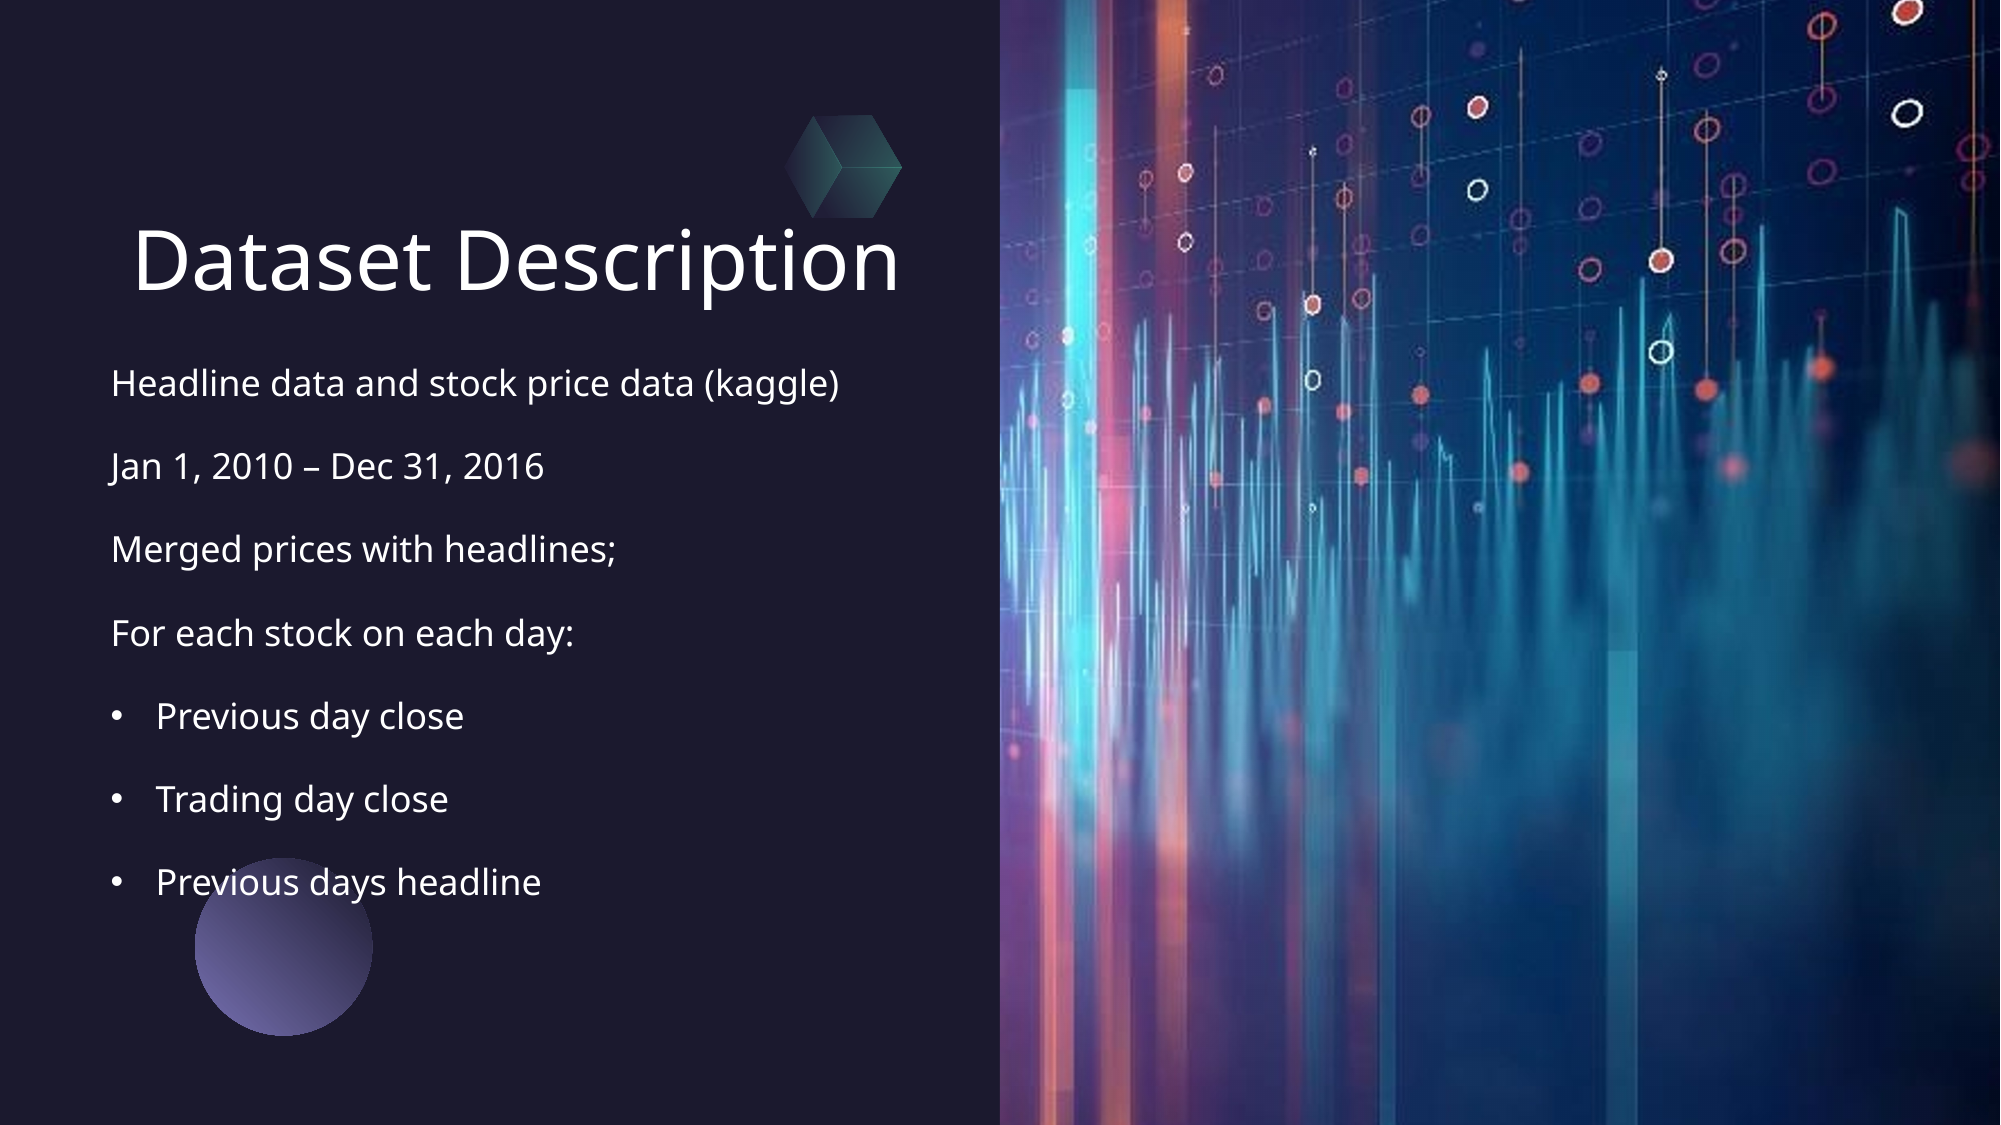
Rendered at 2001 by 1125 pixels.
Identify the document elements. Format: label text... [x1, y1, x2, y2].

list Headline data and stock price data (kaggle) Jan 1, 2010 – Dec 31, 2016 Merged prices with headlines; For each stock on each day: Previous day close Trading day close Previous days headline [95, 348, 903, 913]
picture [999, 0, 2000, 1125]
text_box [787, 111, 909, 237]
text_box [194, 913, 374, 1037]
title Dataset Description [96, 131, 903, 309]
